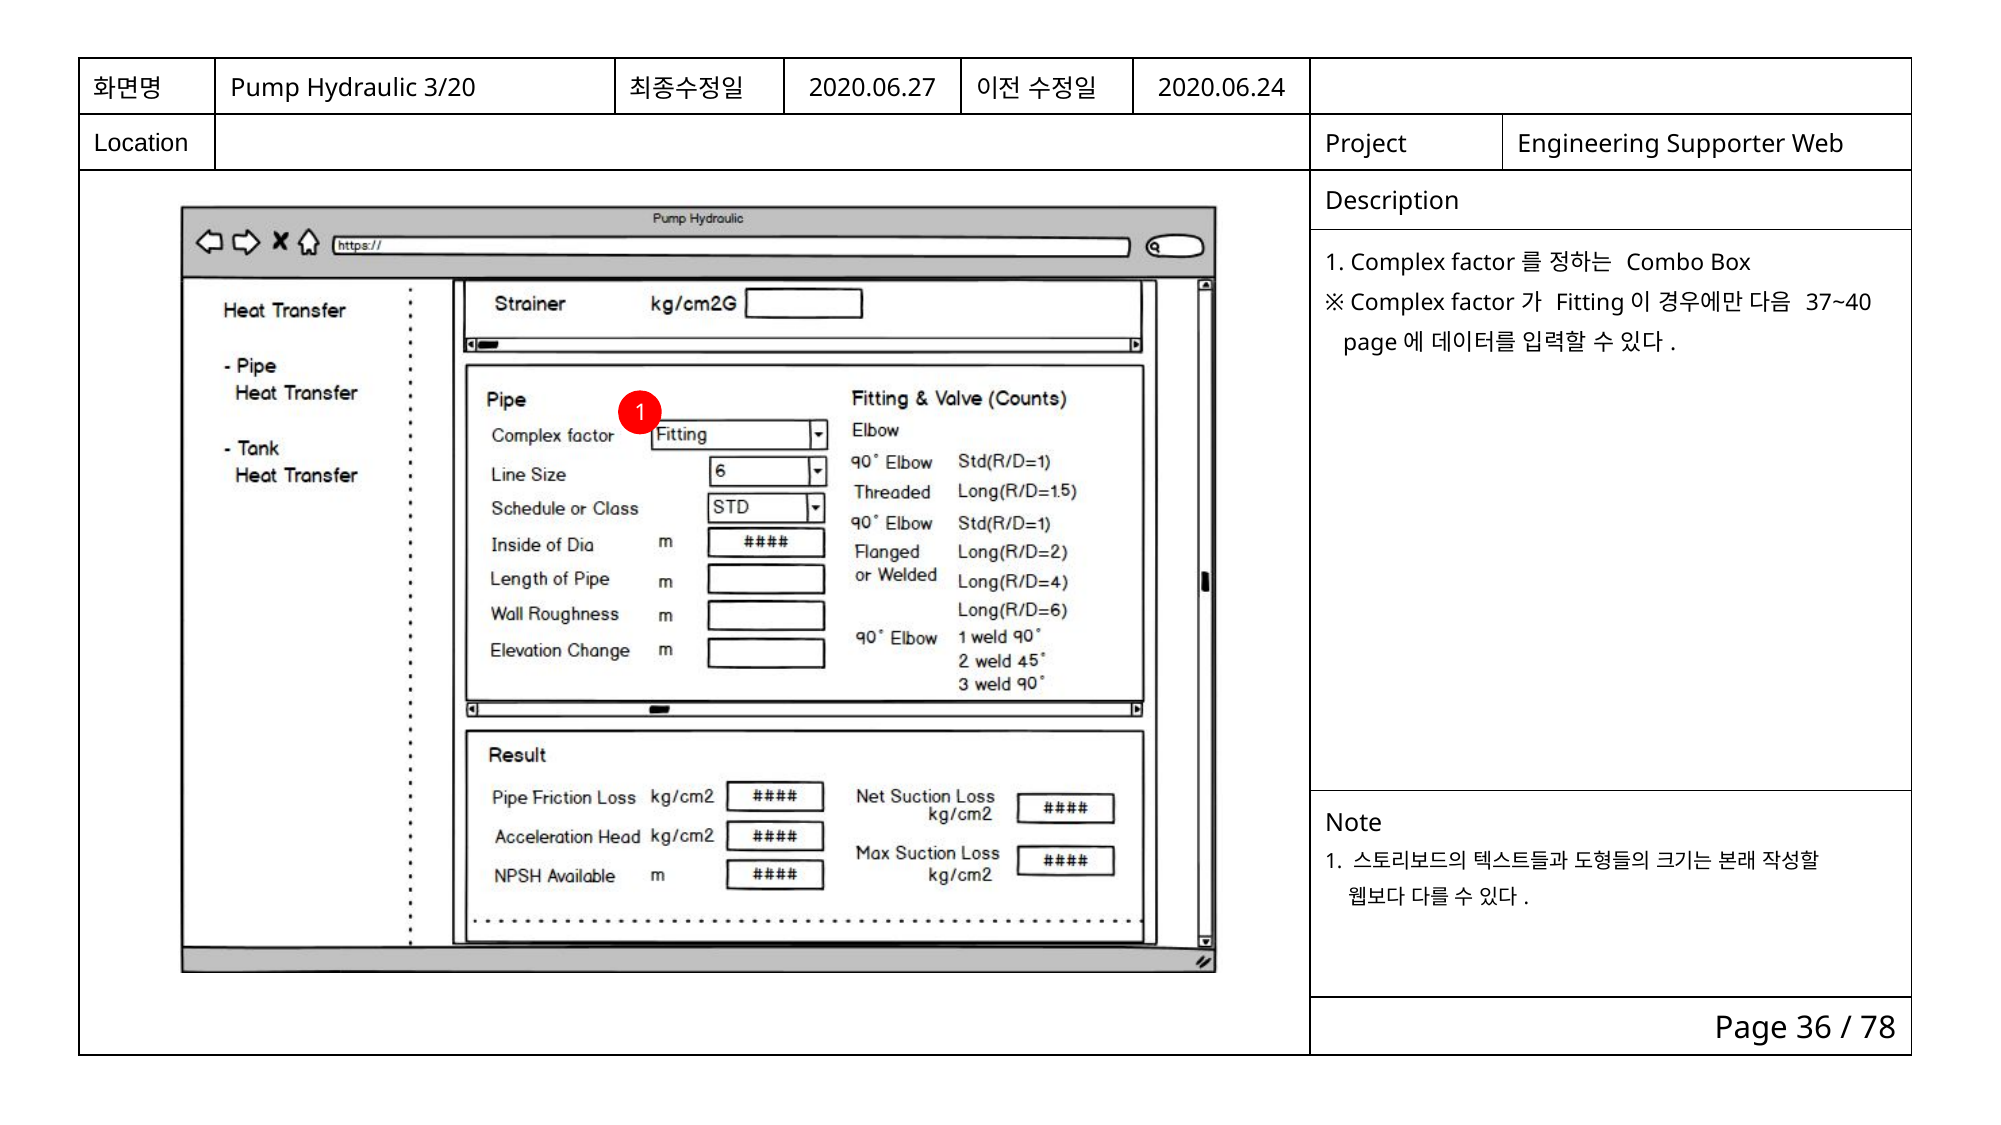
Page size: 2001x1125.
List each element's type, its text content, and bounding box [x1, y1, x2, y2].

table_cell Engineering Supporter Web [1503, 115, 1911, 169]
table_header 2020.06.24 [1134, 59, 1309, 113]
table_cell Note 1. 스토리보드의 텍스트들과 도형들의 크기는 본래 작성할 웹보다 다를 수 있다. [1311, 791, 1911, 996]
table_cell [216, 115, 1309, 169]
table_cell Page 36 / 78 [1311, 998, 1911, 1054]
table_cell Location [80, 115, 214, 169]
table_header 최종수정일 [616, 59, 783, 113]
table_header Pump Hydraulic 3/20 [216, 59, 614, 113]
table_header 이전 수정일 [962, 59, 1132, 113]
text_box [618, 390, 664, 435]
table_cell Project [1311, 115, 1502, 169]
table_cell [80, 171, 1309, 1054]
table_cell 1. Complex factor를 정하는 Combo Box ※ Complex factor가 Fitting이 경우에만 다음 37~40 page에 데이터를 입력할 수 있다. [1311, 230, 1911, 790]
table_header [1311, 59, 1911, 113]
picture [178, 200, 1223, 973]
table_header 2020.06.27 [785, 59, 960, 113]
table_cell Description [1311, 171, 1911, 229]
table_header 화면명 [80, 59, 214, 113]
